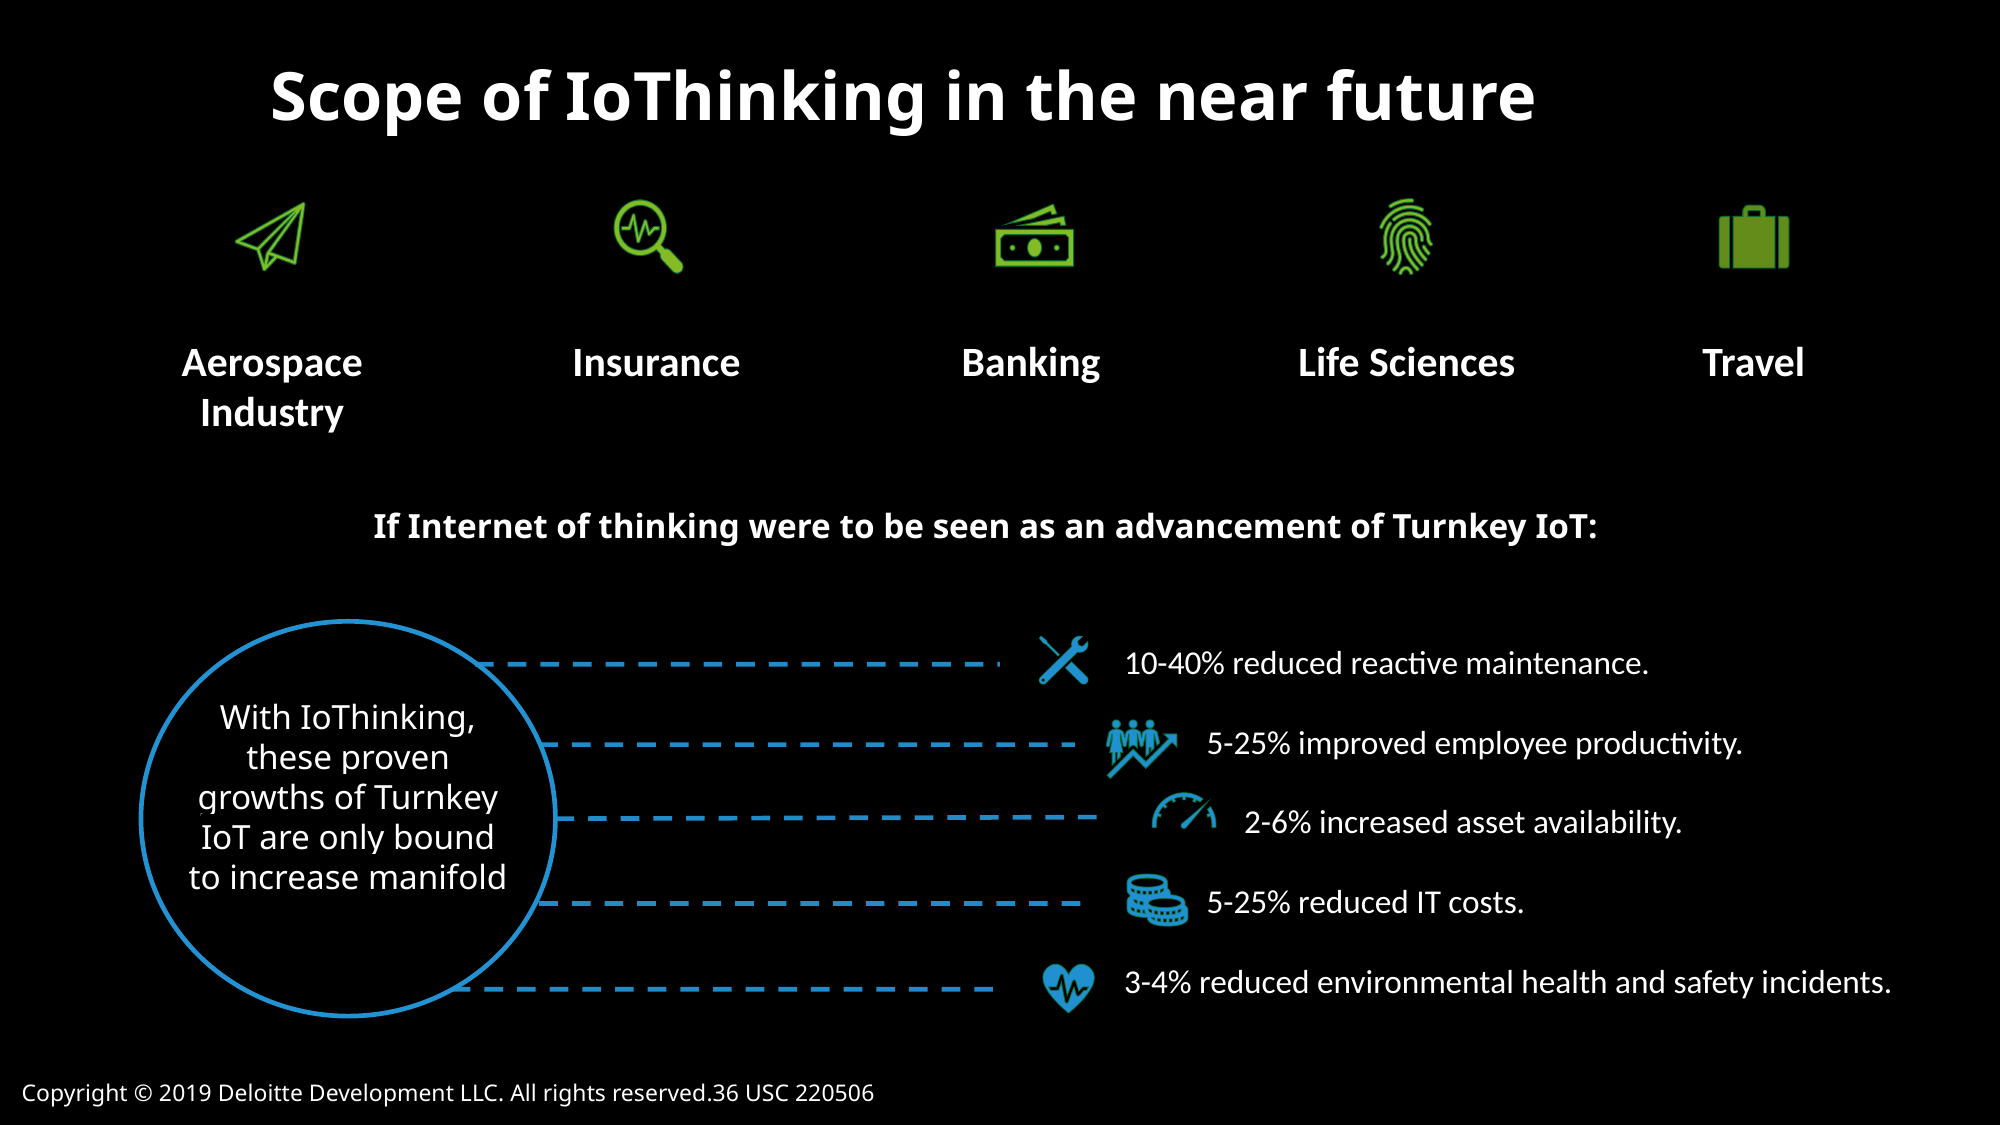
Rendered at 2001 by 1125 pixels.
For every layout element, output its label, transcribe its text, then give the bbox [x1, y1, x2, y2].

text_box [1032, 588, 2000, 1025]
text_box If Internet of thinking were to be seen as an advancement of Turnkey IoT: [358, 497, 1819, 553]
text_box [94, 192, 1906, 392]
text_box Scope of IoThinking in the near future [255, 45, 1745, 192]
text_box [140, 621, 556, 1017]
text_box Copyright © 2019 Deloitte Development LLC. All rights reserved.36 USC 220506 [21, 1056, 1470, 1125]
